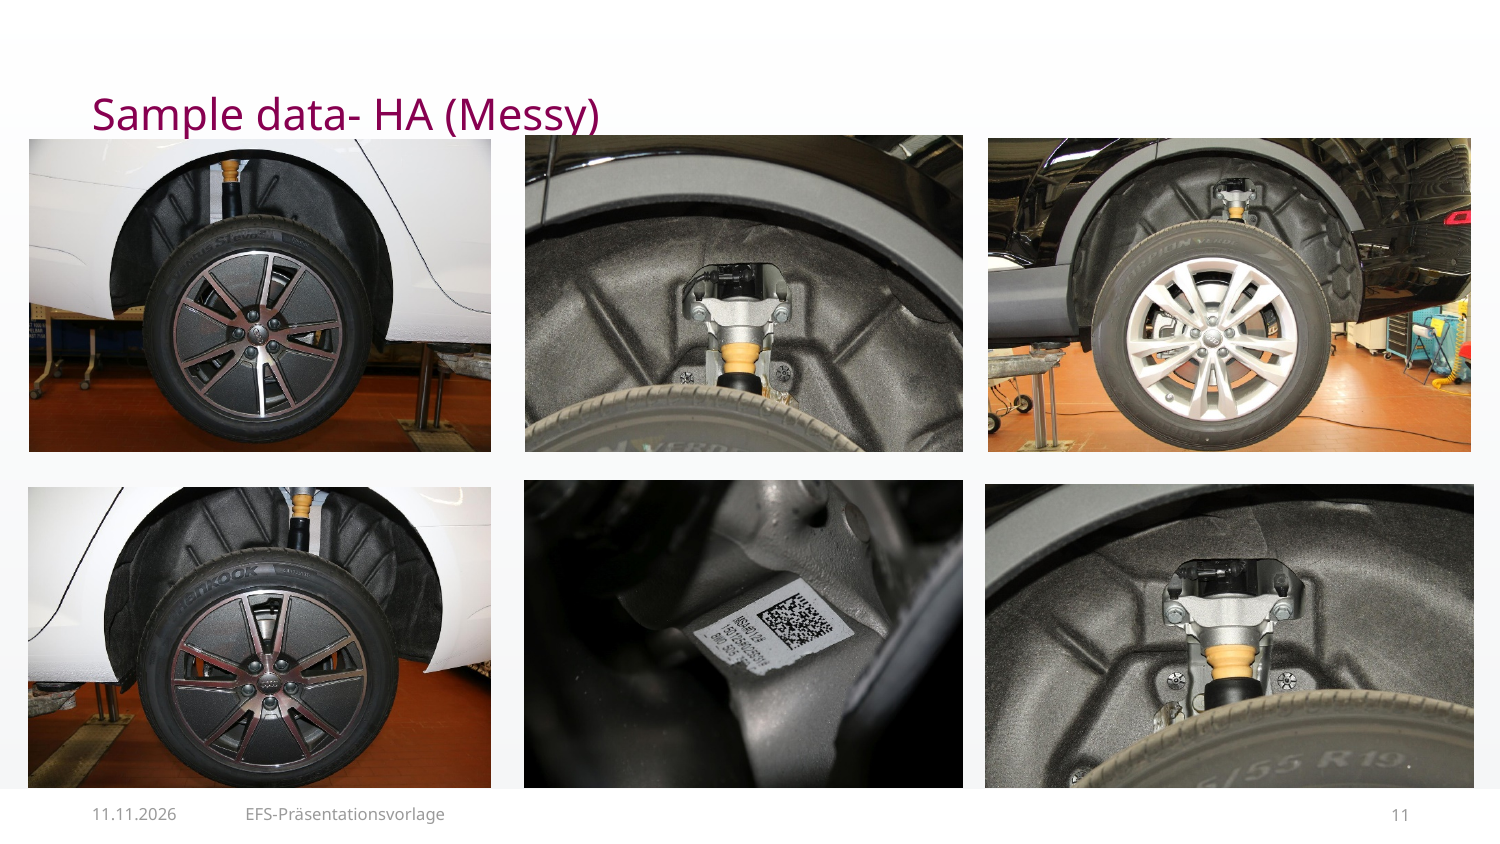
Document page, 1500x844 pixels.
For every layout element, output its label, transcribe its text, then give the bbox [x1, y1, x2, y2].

picture [28, 487, 491, 789]
slide_number 11 [1340, 798, 1425, 839]
title Sample data- HA (Messy) [76, 79, 1424, 139]
picture [29, 139, 491, 452]
footer EFS-Präsentationsvorlage [230, 793, 706, 838]
picture [523, 480, 963, 789]
picture [985, 483, 1474, 789]
picture [988, 137, 1471, 452]
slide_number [76, 798, 230, 838]
picture [525, 134, 963, 452]
